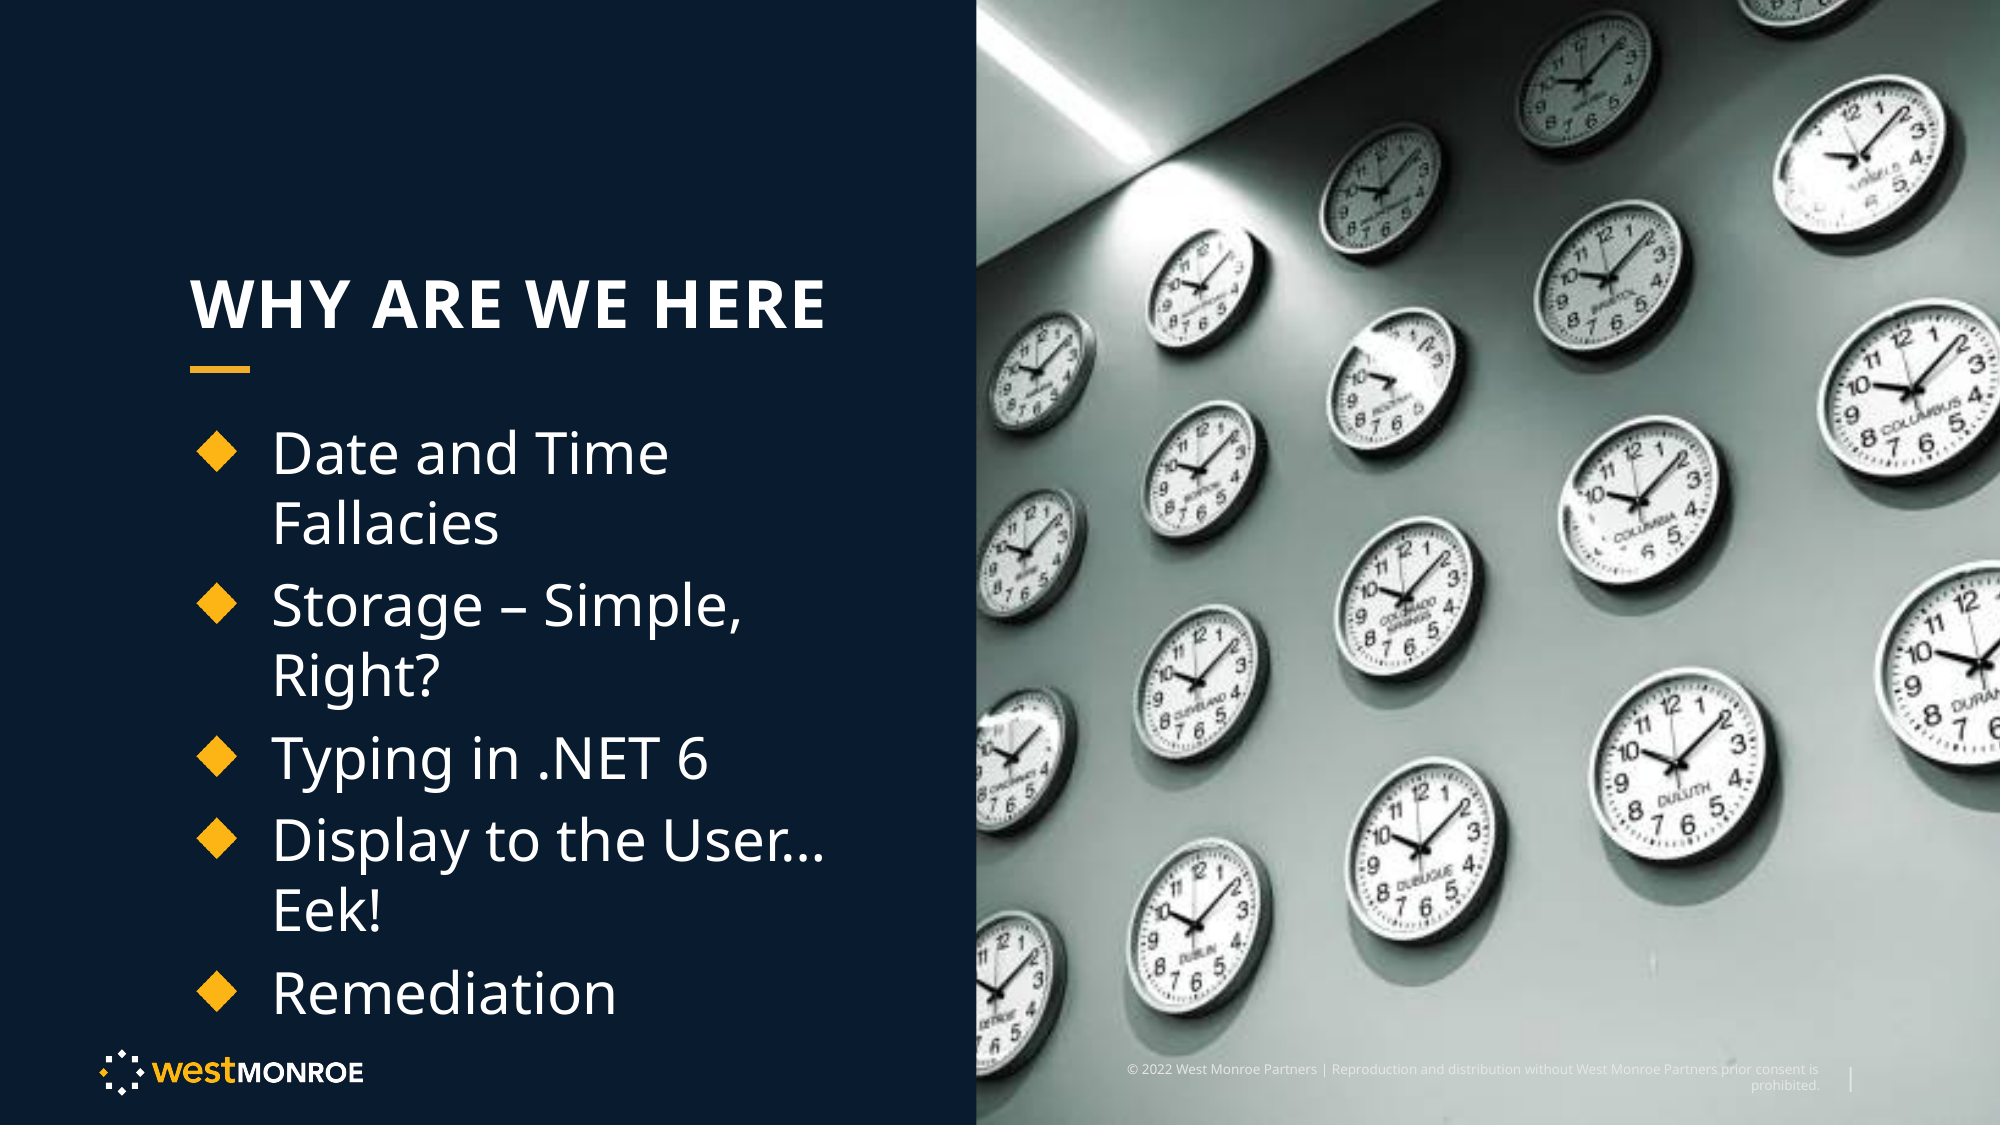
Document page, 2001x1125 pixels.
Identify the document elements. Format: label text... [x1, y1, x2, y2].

list Date and Time Fallacies Storage – Simple, Right? Typing in .NET 6 Display to the User…Eek! Remediation [190, 415, 865, 988]
picture [99, 1049, 363, 1096]
picture [196, 582, 237, 624]
picture [976, 0, 2000, 1125]
picture [196, 817, 237, 859]
picture [196, 735, 237, 777]
picture [196, 430, 237, 472]
picture [196, 970, 237, 1012]
title Why are We here [190, 246, 865, 342]
